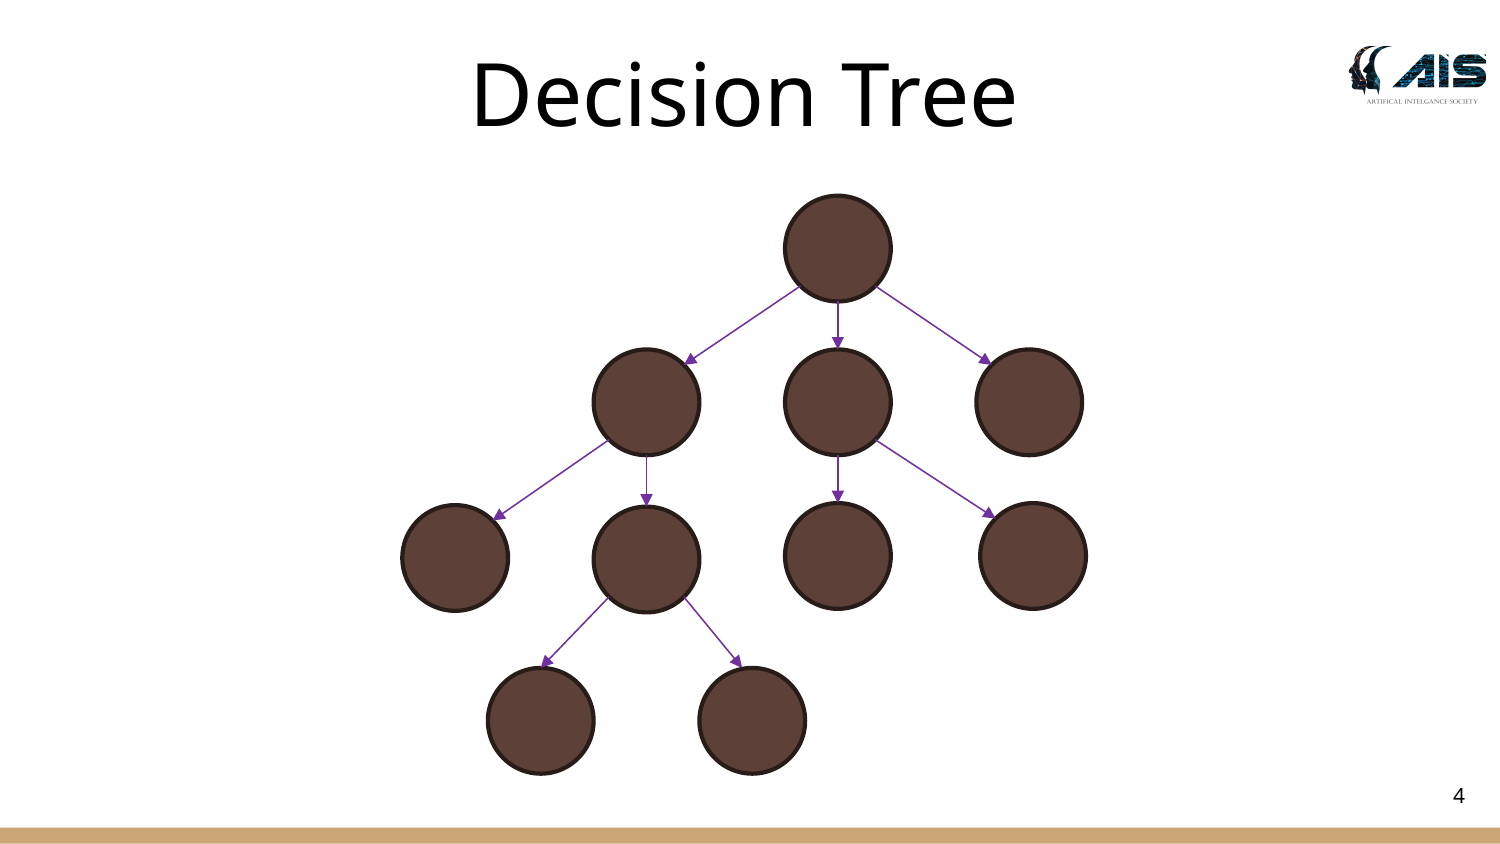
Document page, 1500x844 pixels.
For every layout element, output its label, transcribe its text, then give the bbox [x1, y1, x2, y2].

slide_number 4 [1389, 764, 1480, 830]
picture [1347, 0, 1500, 153]
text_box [402, 195, 1087, 774]
title Decision Tree [45, 22, 1345, 160]
